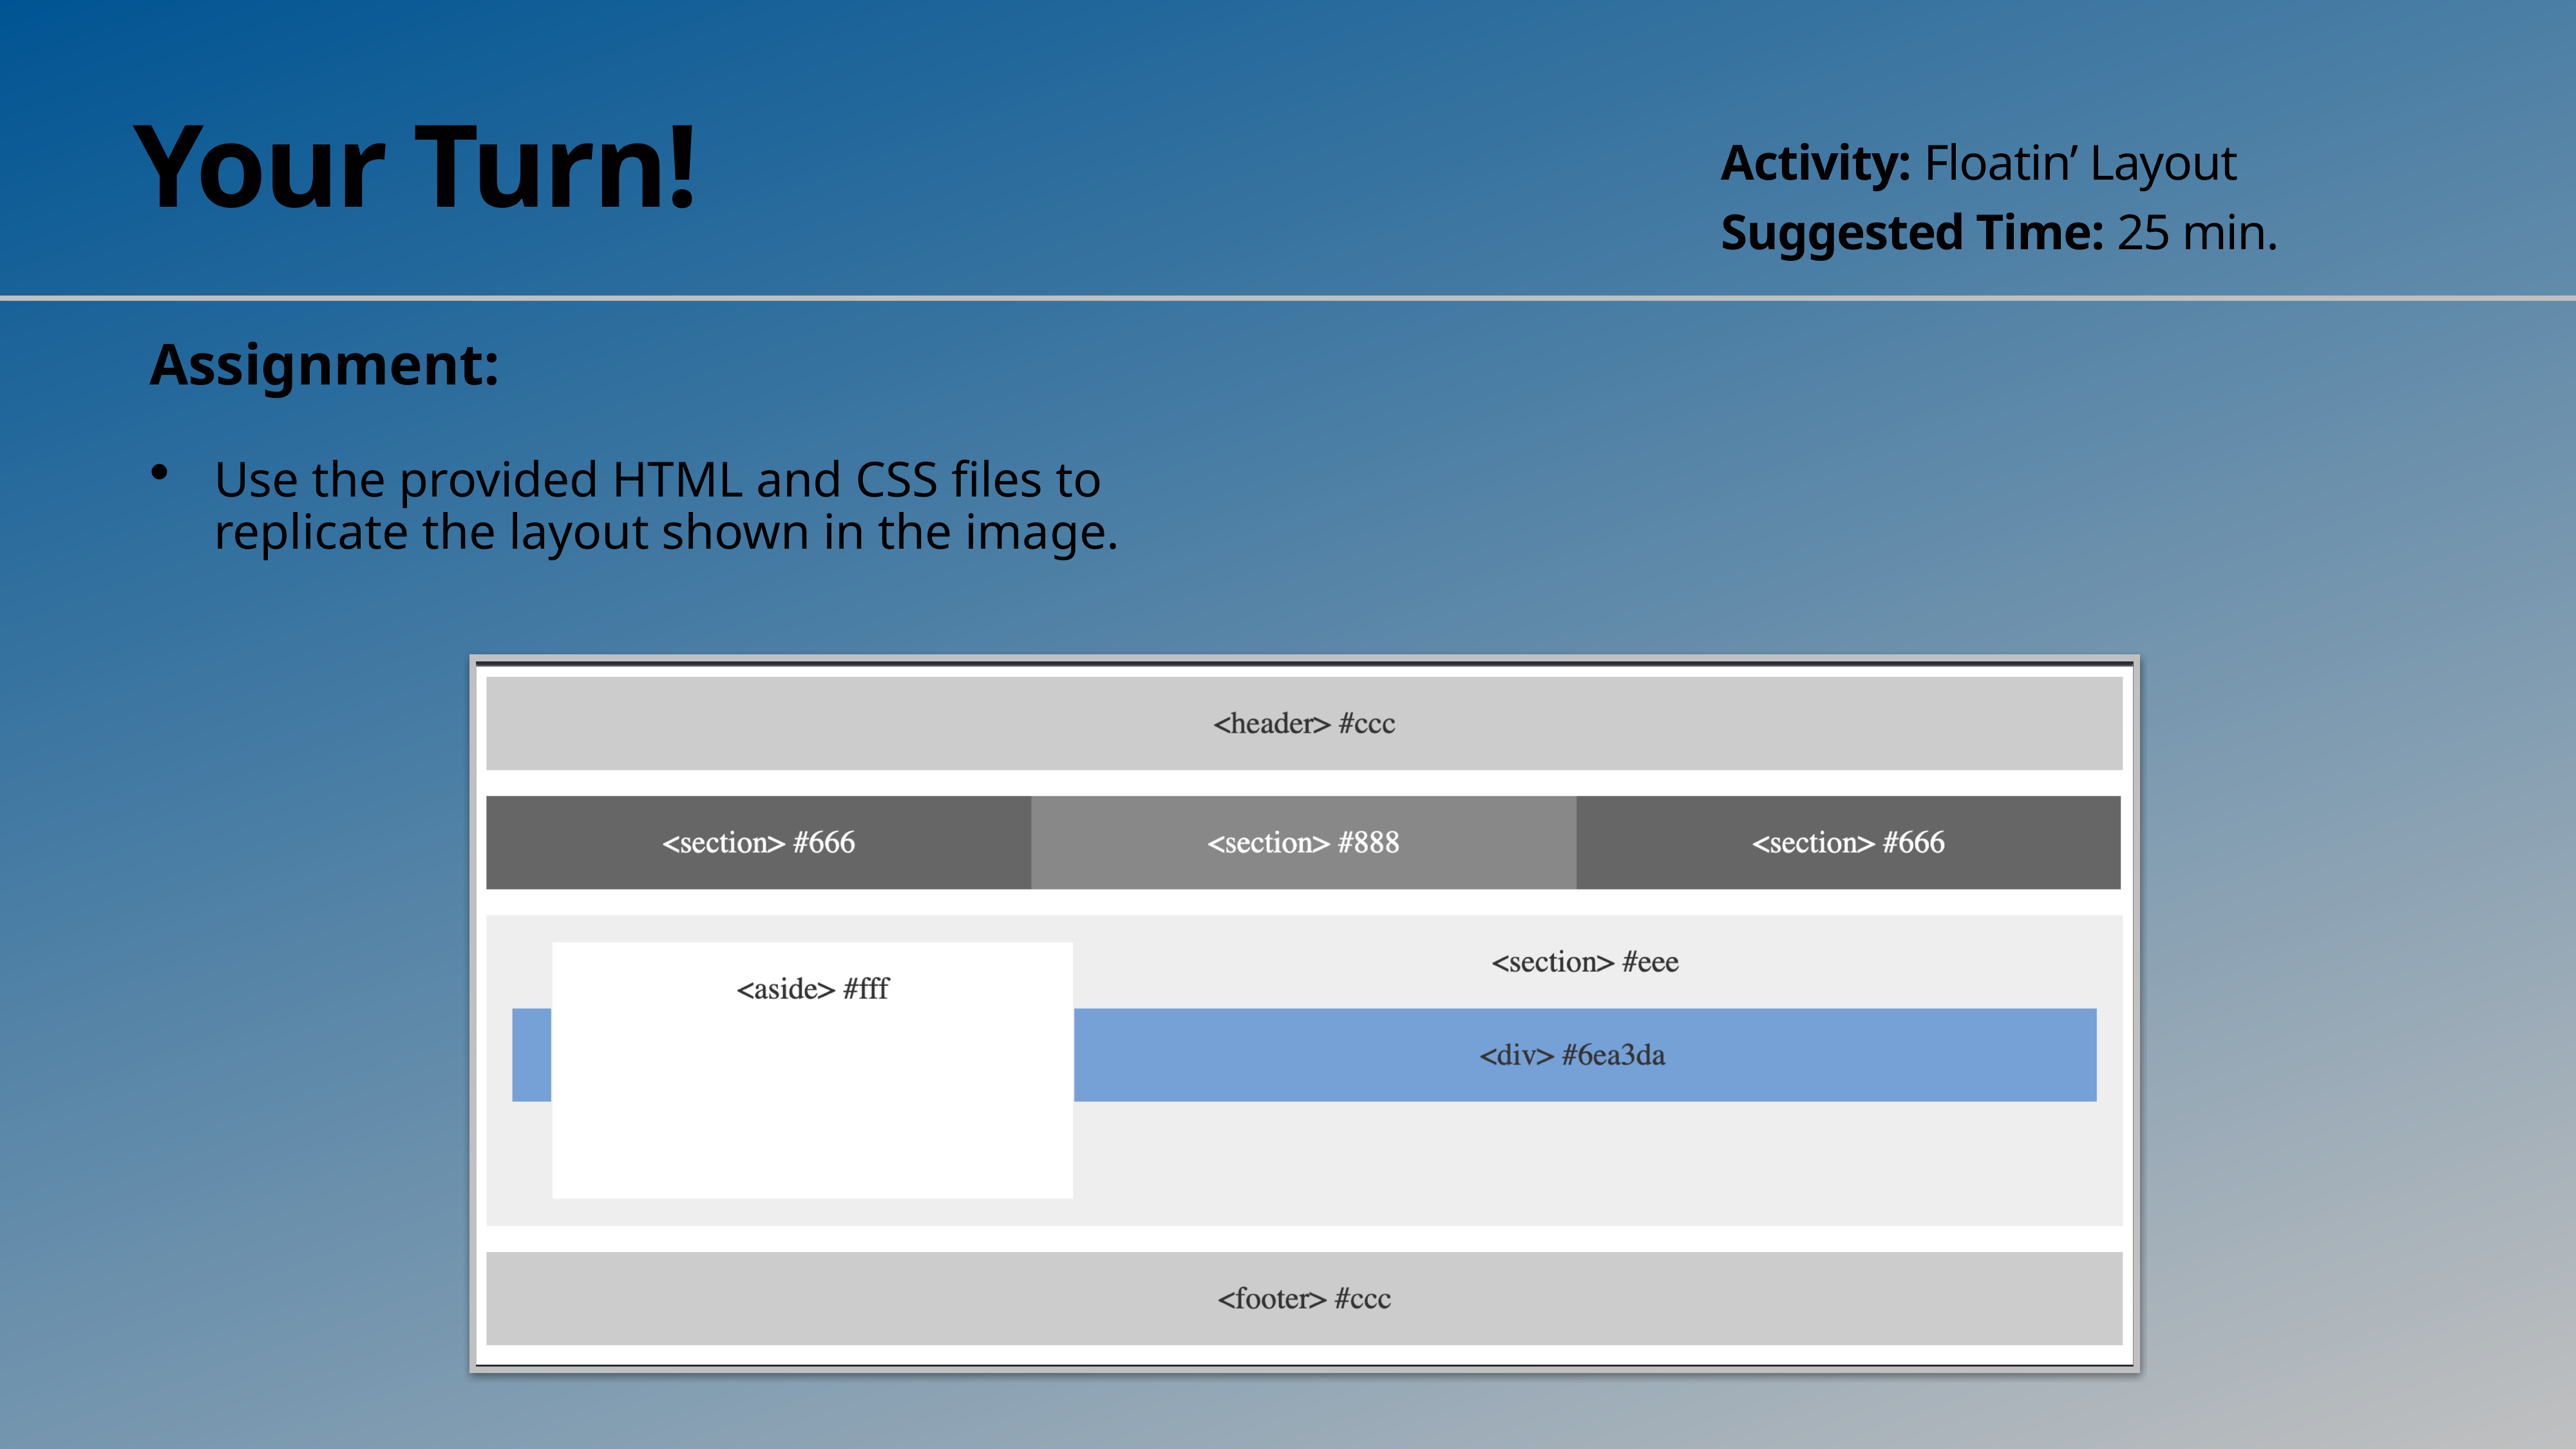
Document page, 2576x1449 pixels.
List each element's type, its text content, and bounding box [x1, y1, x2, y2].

list Activity: Floatin’ Layout Suggested Time: 25 min. [1716, 113, 2521, 266]
picture [475, 661, 2134, 1367]
title Your Turn! [127, 113, 1679, 266]
list Use the provided HTML and CSS files to replicate the layout shown in the image. [144, 450, 1280, 1274]
list Assignment: [144, 330, 2466, 422]
